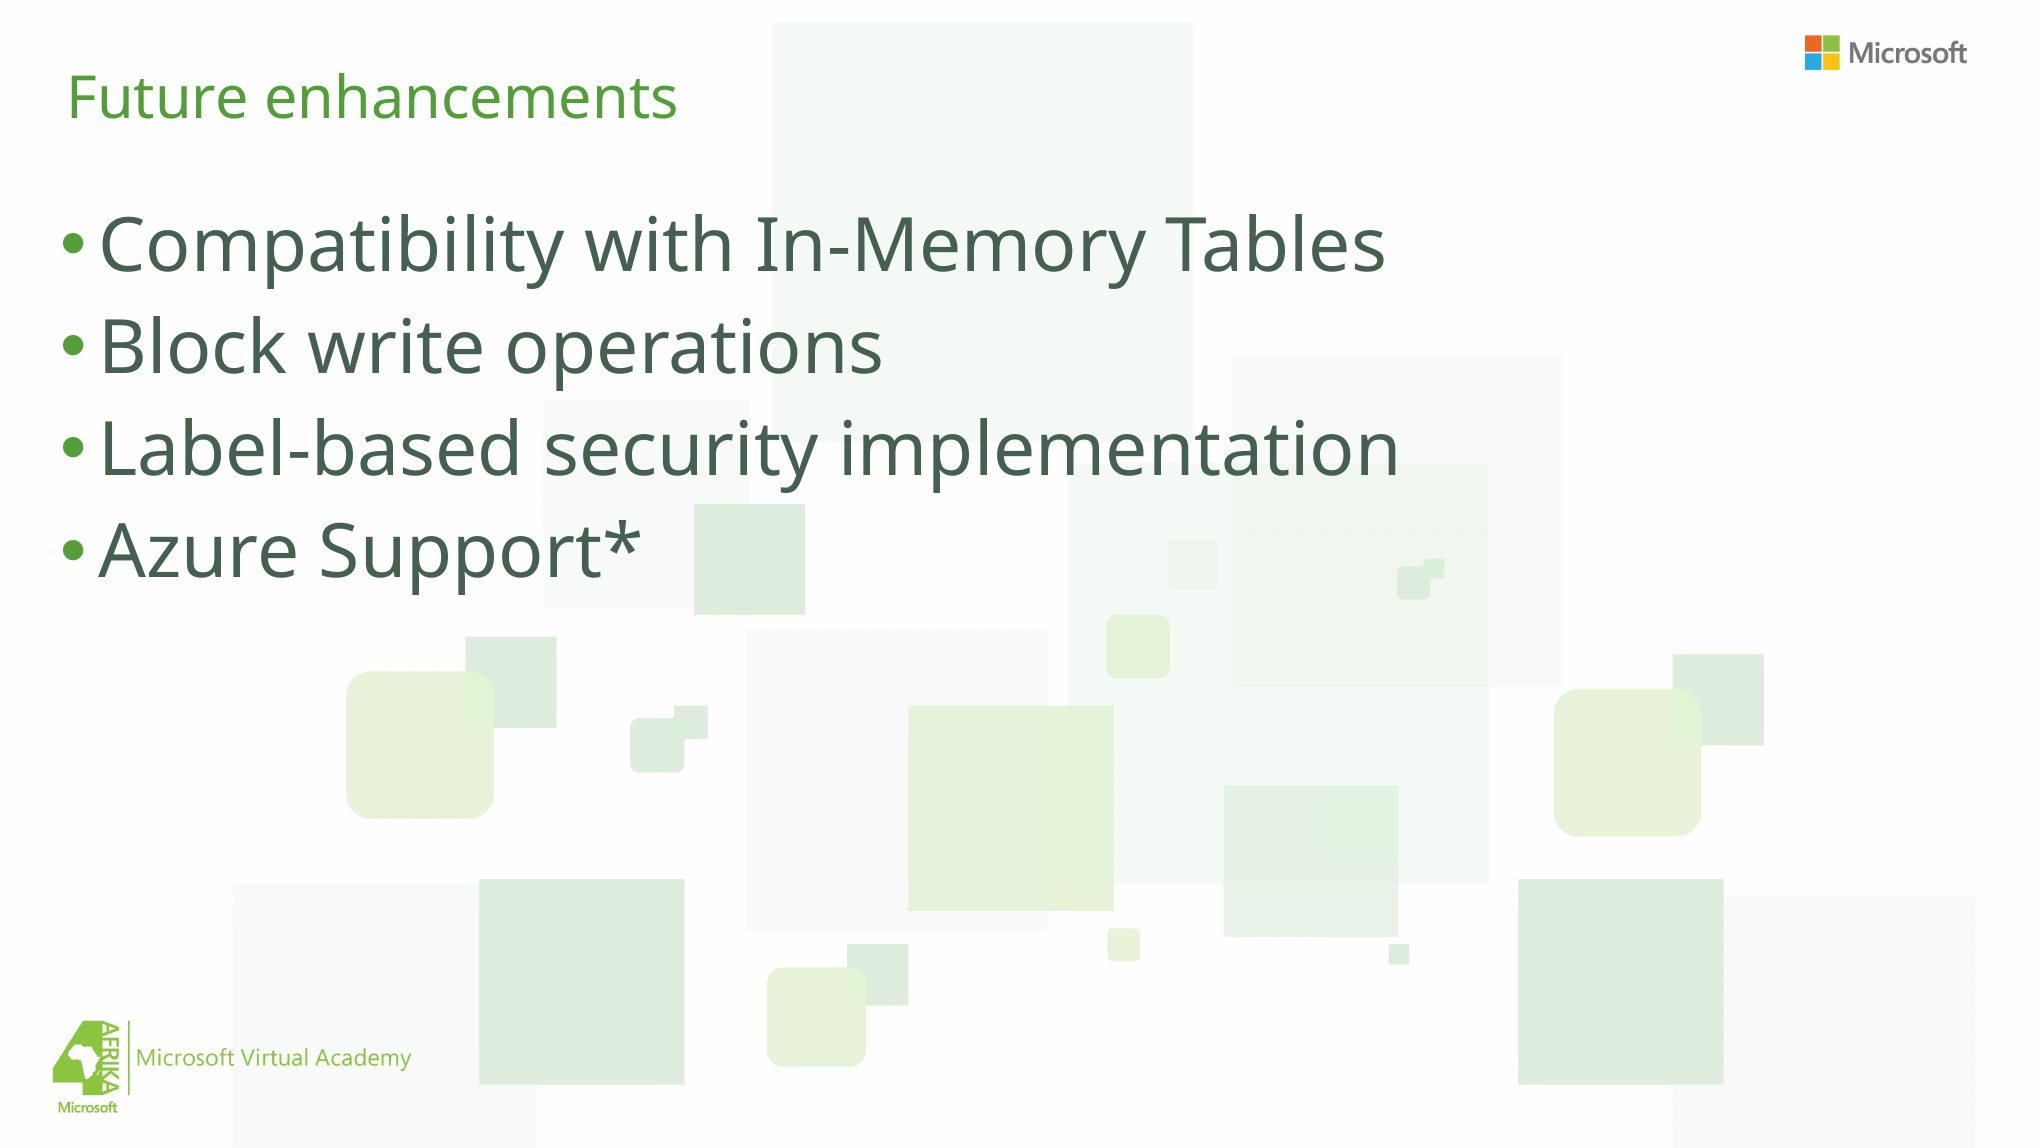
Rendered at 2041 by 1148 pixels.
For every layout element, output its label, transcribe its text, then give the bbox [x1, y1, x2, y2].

list Compatibility with In-Memory Tables Block write operations Label-based security implementation Azure Support* [45, 198, 1996, 678]
picture [0, 0, 2041, 1148]
title Future enhancements [51, 37, 1811, 161]
